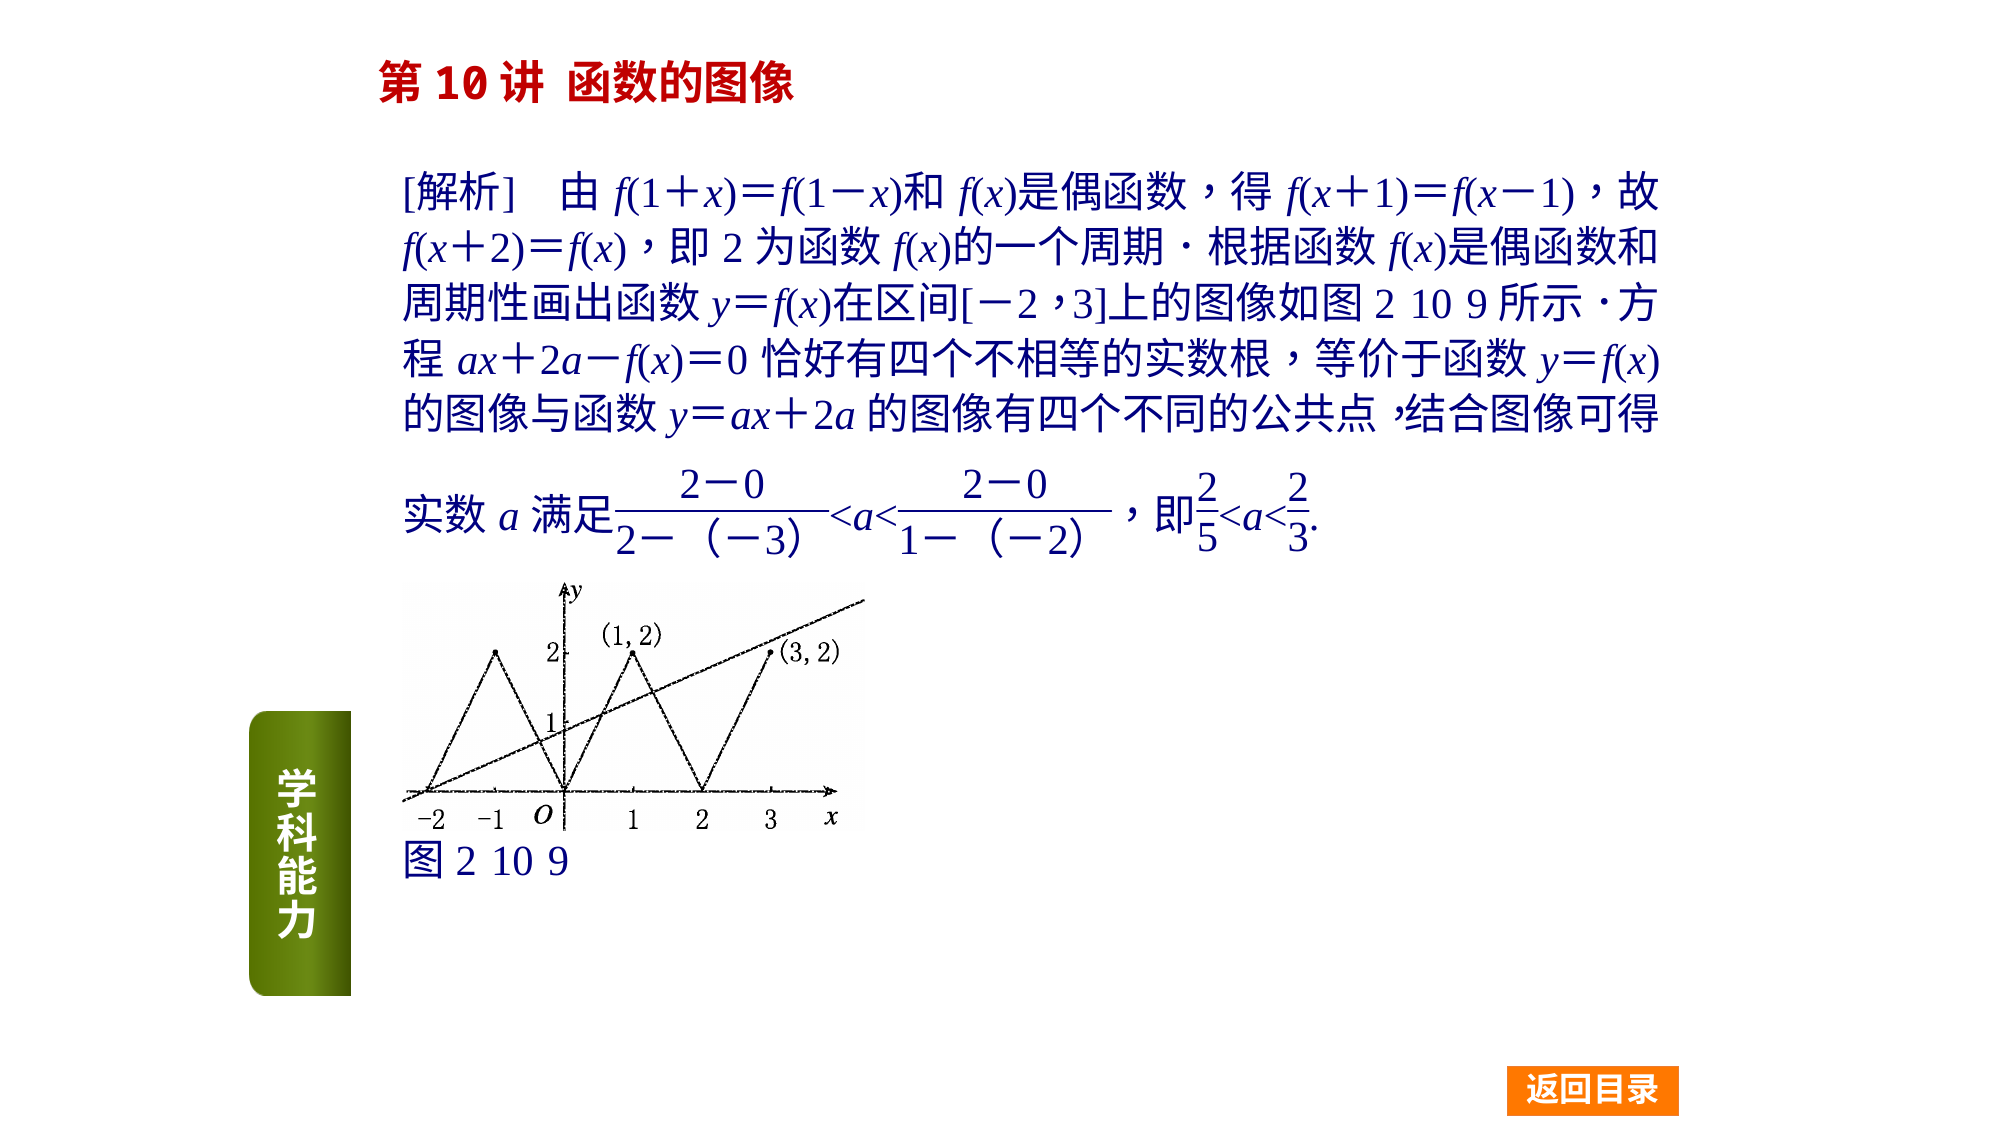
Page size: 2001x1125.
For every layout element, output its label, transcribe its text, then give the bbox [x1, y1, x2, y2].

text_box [249, 711, 351, 1052]
text_box 第10讲 函数的图像 [362, 42, 1461, 121]
text_box 返回目录 [1507, 1066, 1679, 1116]
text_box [402, 163, 1661, 1054]
